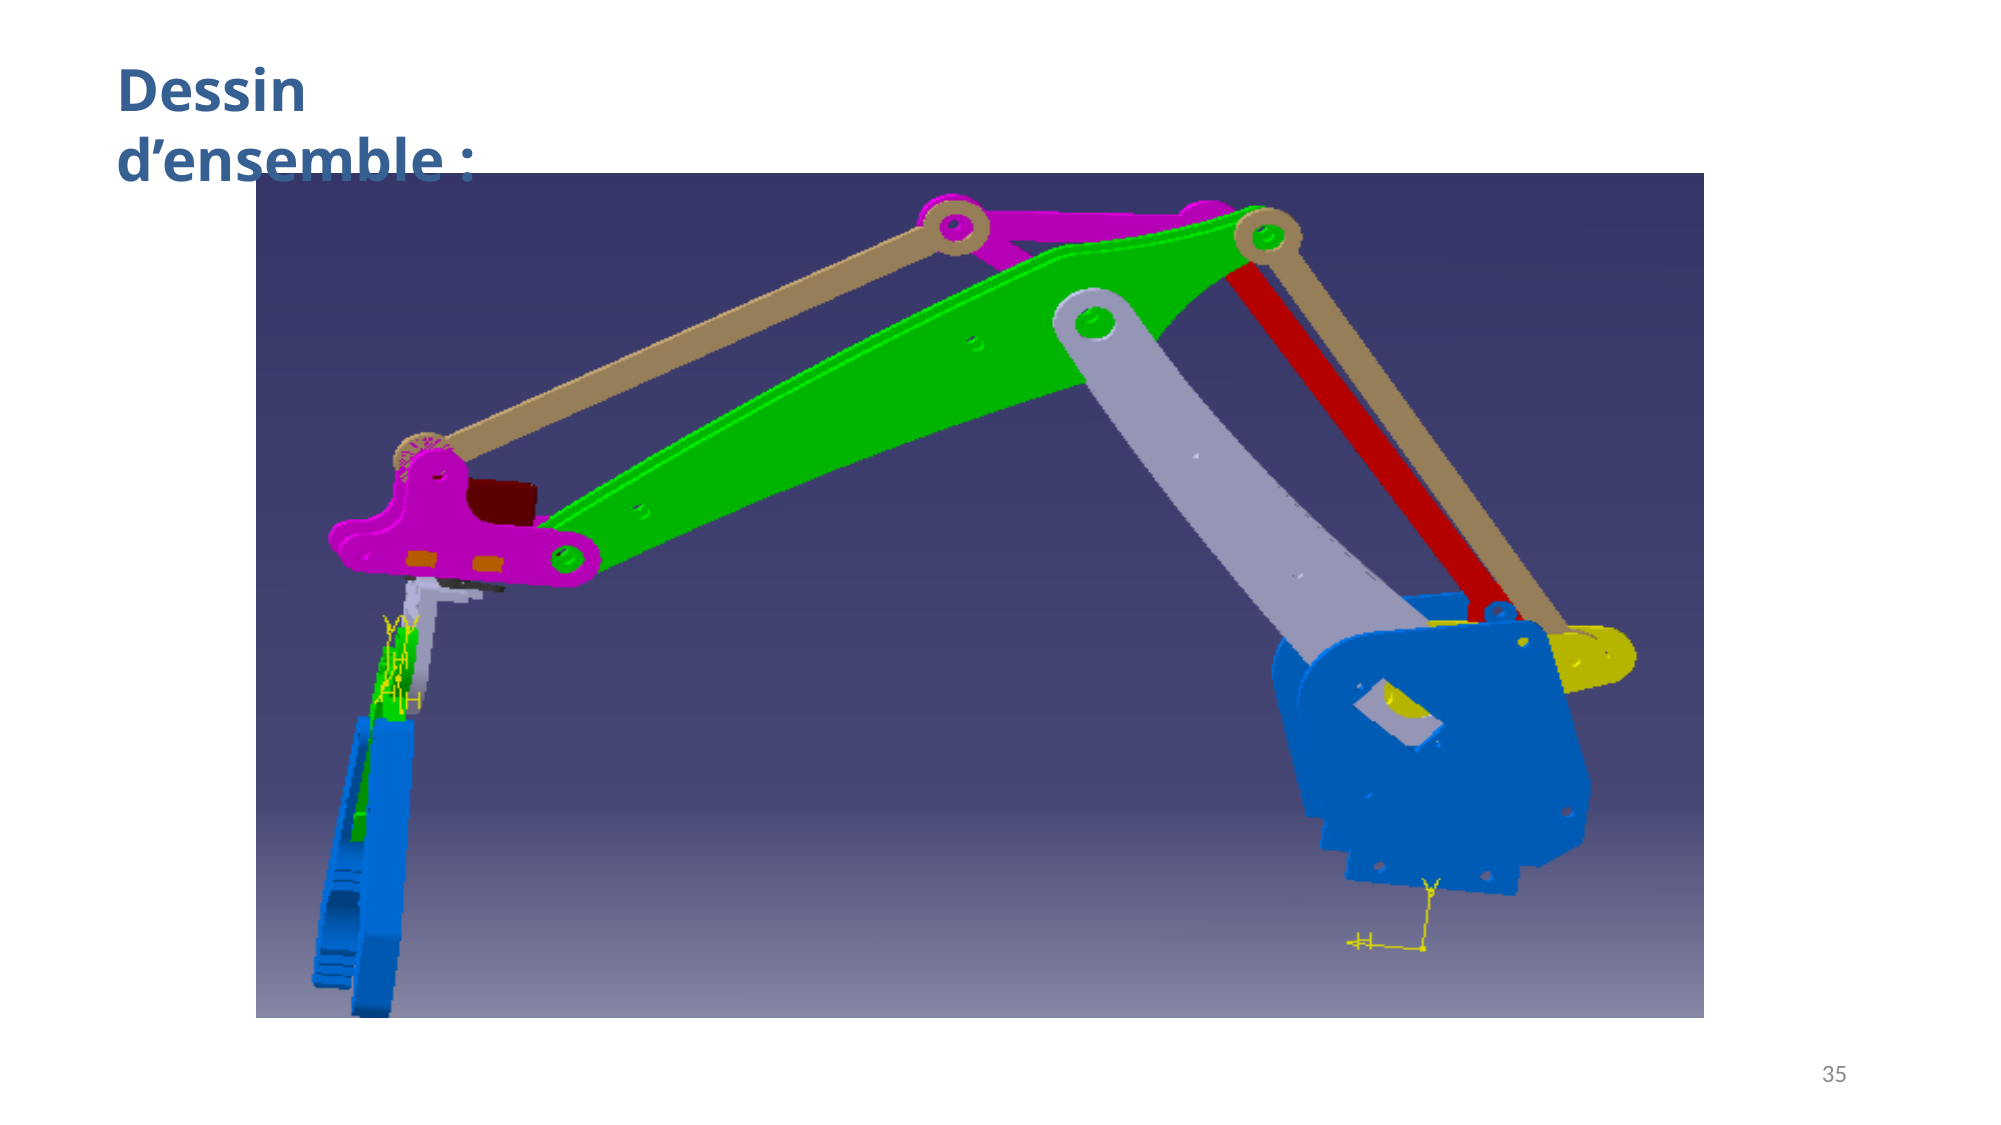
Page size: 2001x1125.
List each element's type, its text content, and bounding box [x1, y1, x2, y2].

text_box Dessin d’ensemble : [101, 46, 658, 201]
slide_number 35 [1412, 1042, 1863, 1103]
picture [255, 173, 1704, 1018]
